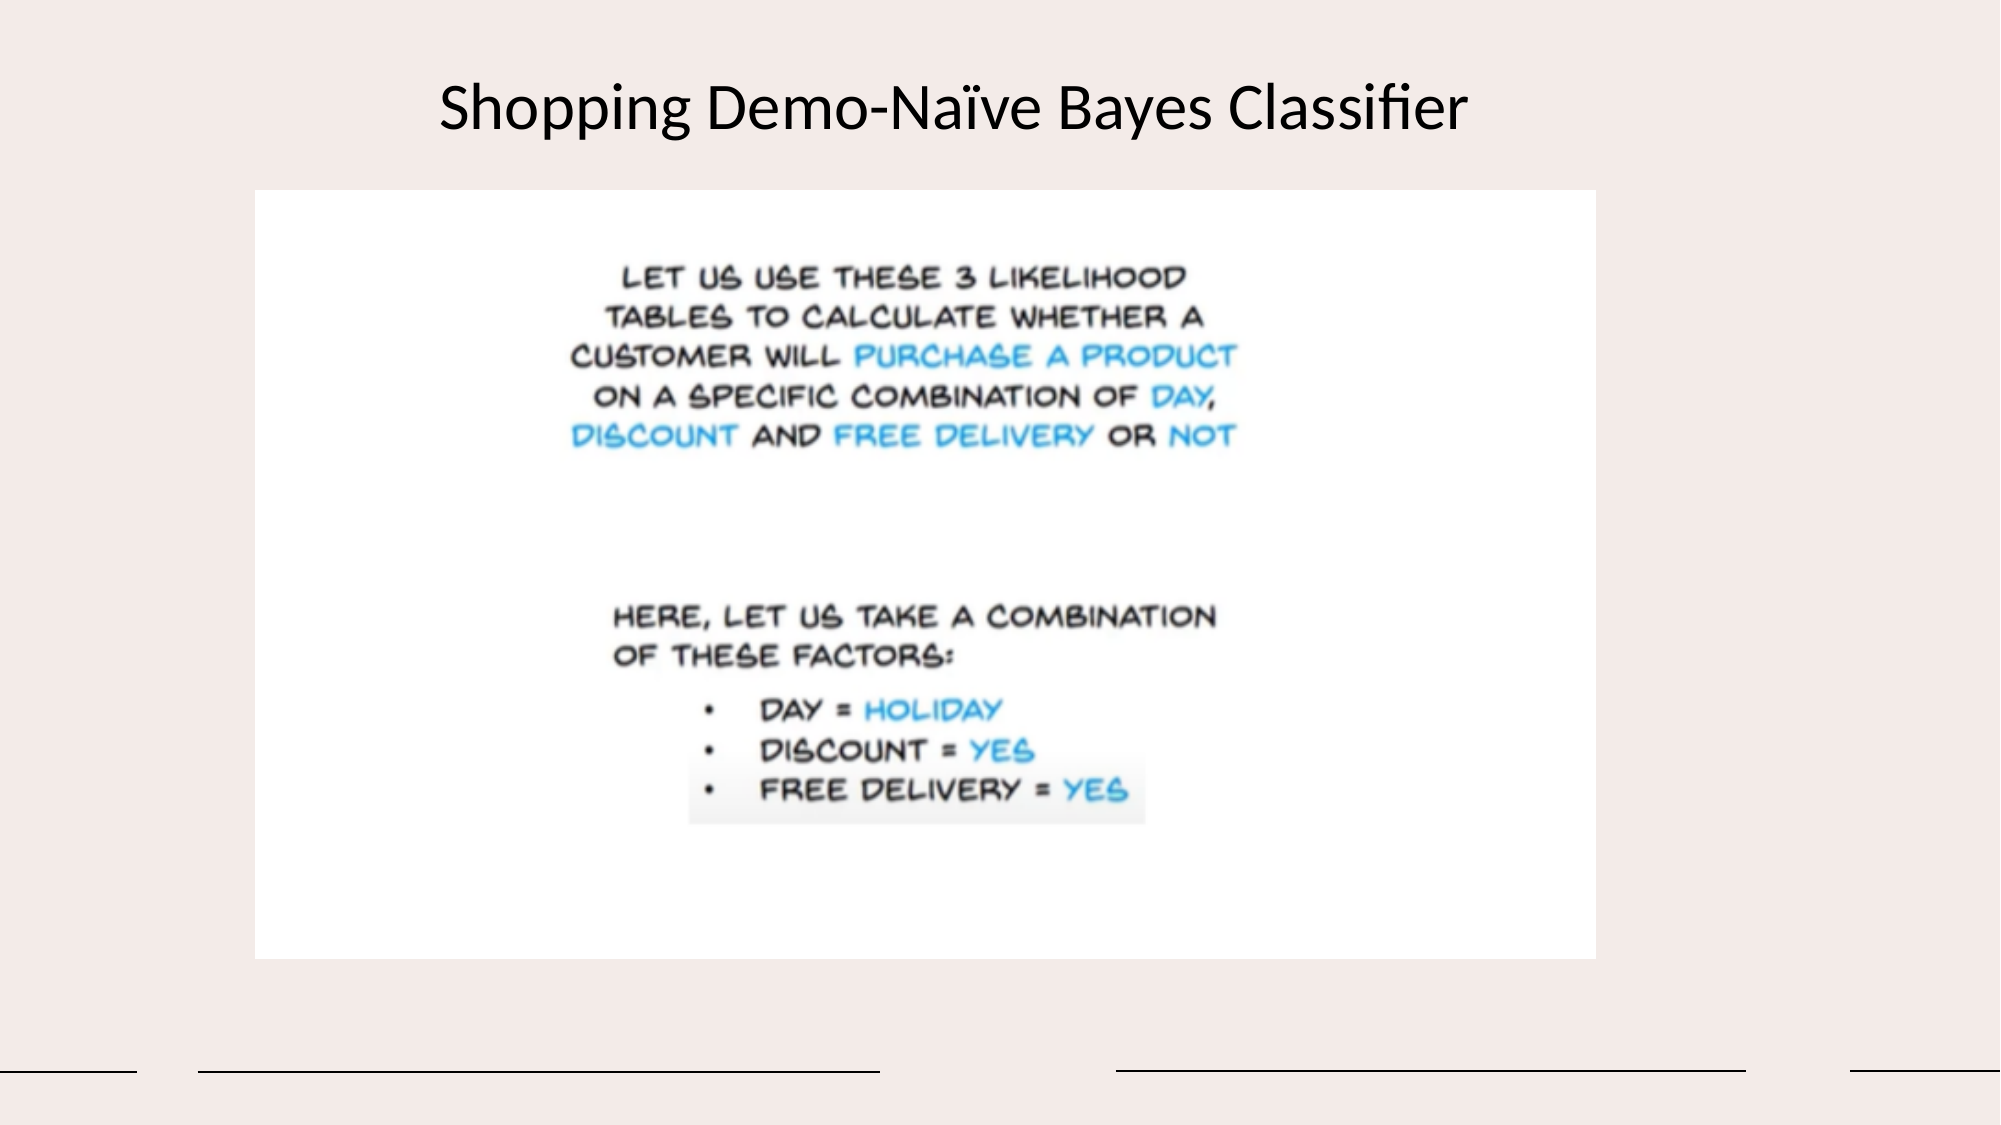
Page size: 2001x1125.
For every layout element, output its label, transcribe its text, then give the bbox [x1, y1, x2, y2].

title Shopping Demo-Naïve Bayes Classifier [314, 55, 1596, 157]
picture [255, 190, 1596, 959]
